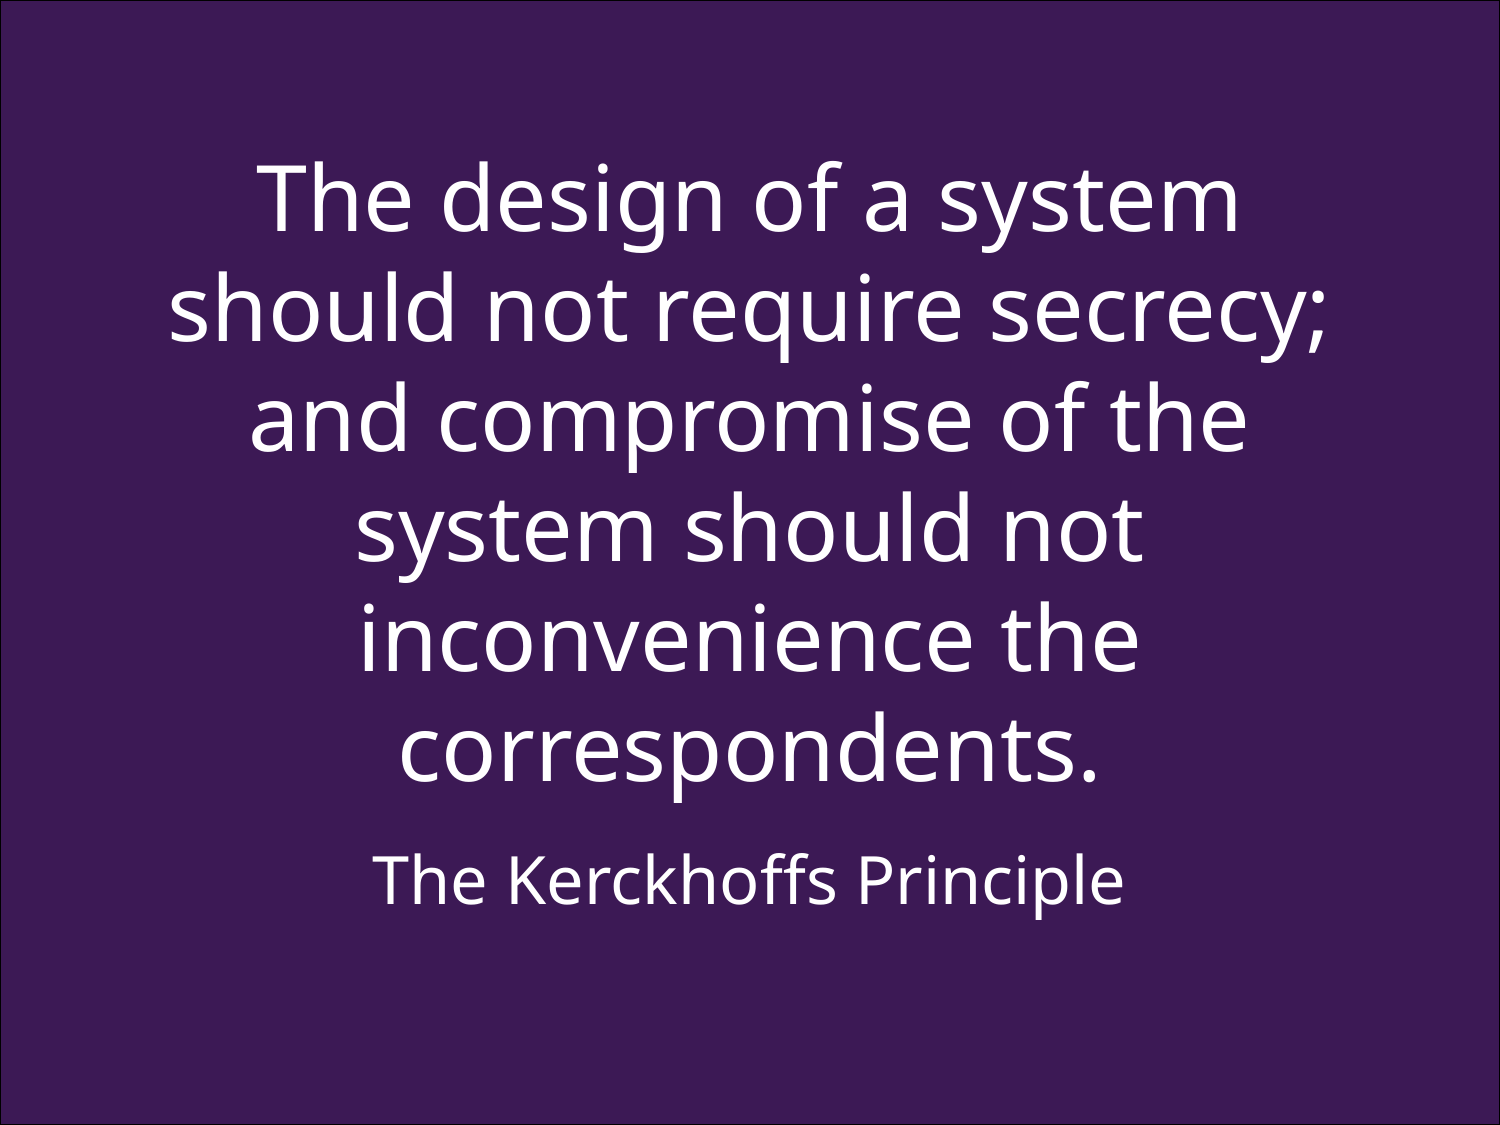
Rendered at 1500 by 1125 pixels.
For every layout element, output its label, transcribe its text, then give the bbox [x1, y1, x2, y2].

title The design of a system should not require secrecy; and compromise of the system should not inconvenience the correspondents. [112, 349, 1388, 591]
subtitle The Kerckhoffs Principle [224, 637, 1276, 926]
text_box [0, 0, 1500, 1125]
